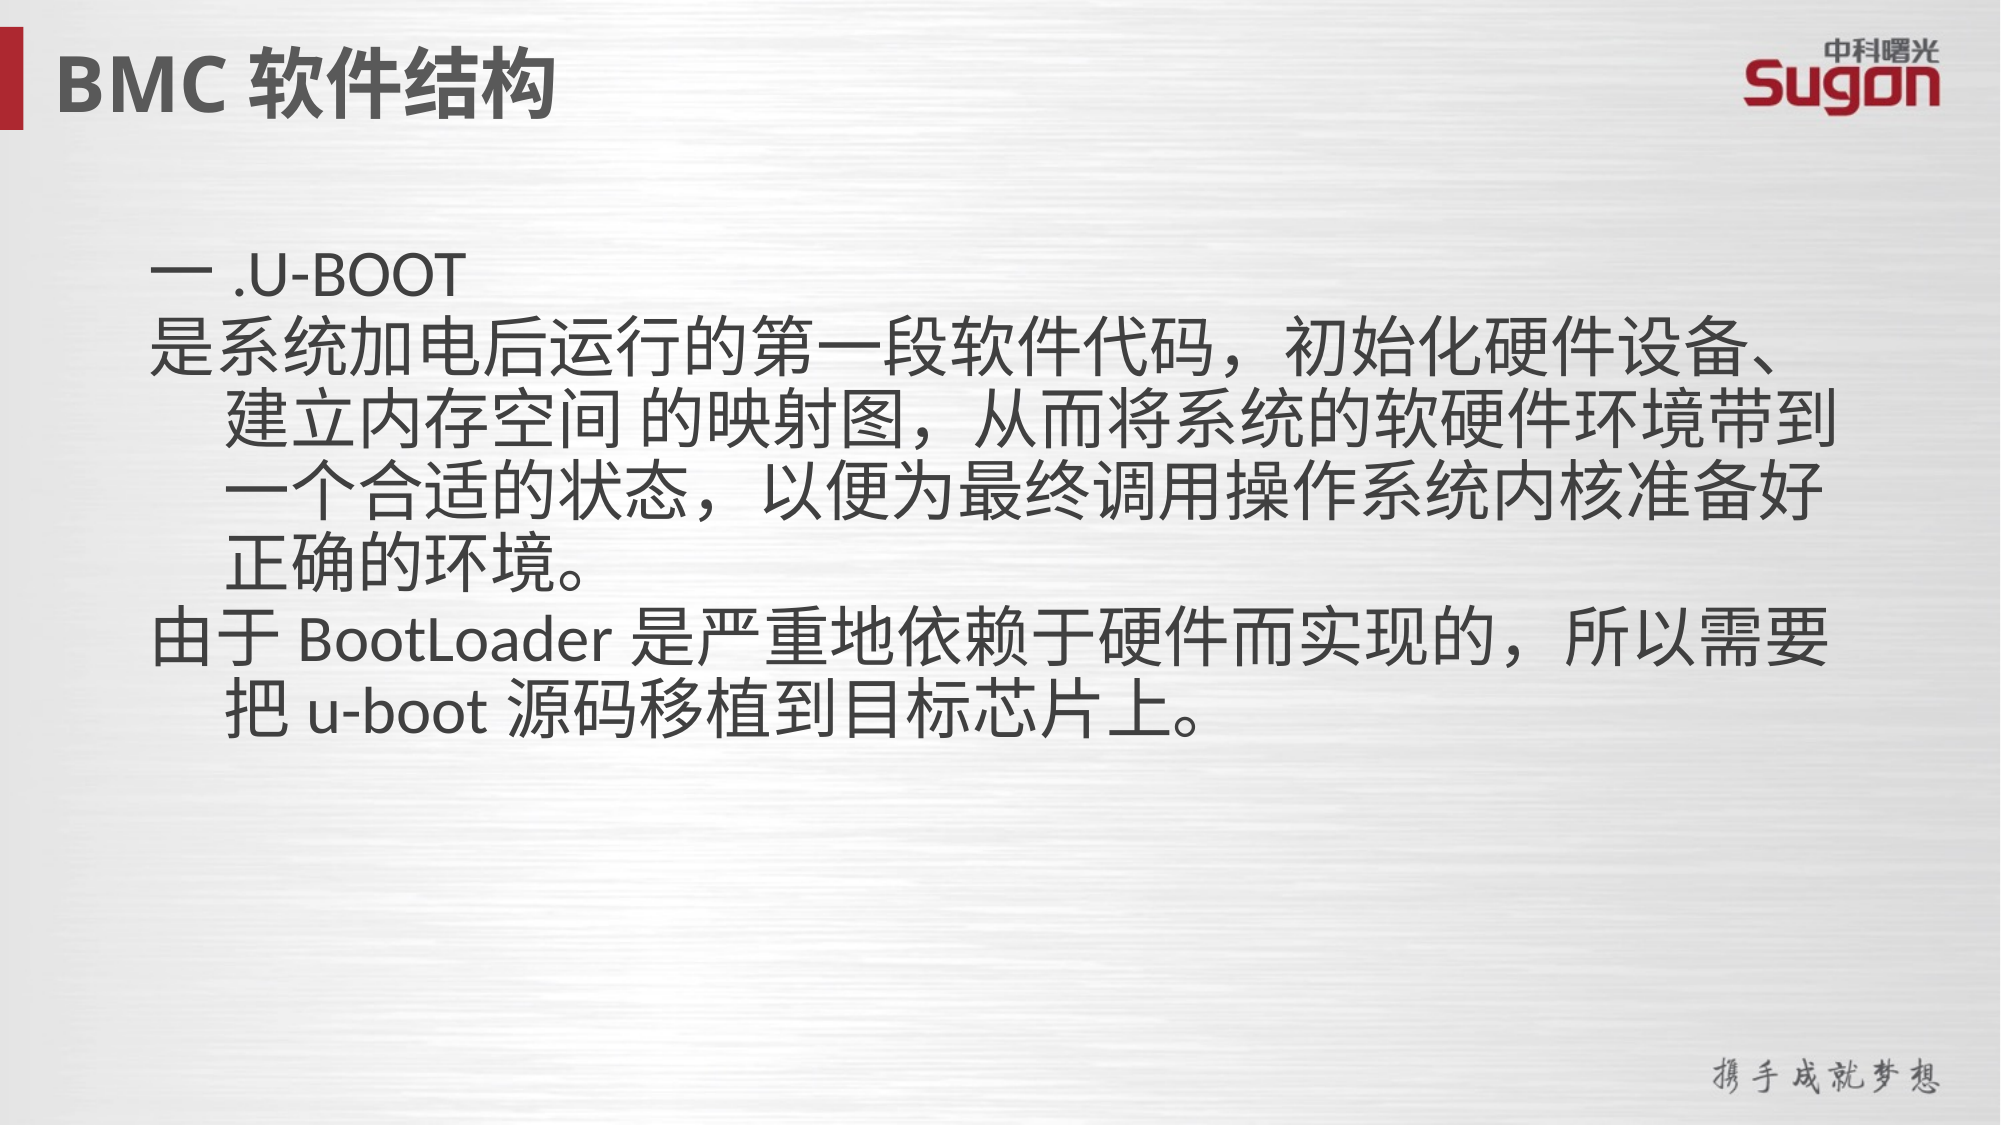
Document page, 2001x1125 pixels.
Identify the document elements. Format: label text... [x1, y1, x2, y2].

list 一.U-BOOT 是系统加电后运行的第一段软件代码，初始化硬件设备、建立内存空间 的映射图，从而将系统的软硬件环境带到一个合适的状态，以便为最终调用操作系统内核准备好正确的环境。 由于BootLoader是严重地依赖于硬件而实现的，所以需要把u-boot源码移植到目标芯片上。 [133, 231, 1859, 998]
picture [0, 0, 2001, 1125]
list BMC软件结构 [39, 26, 1662, 138]
